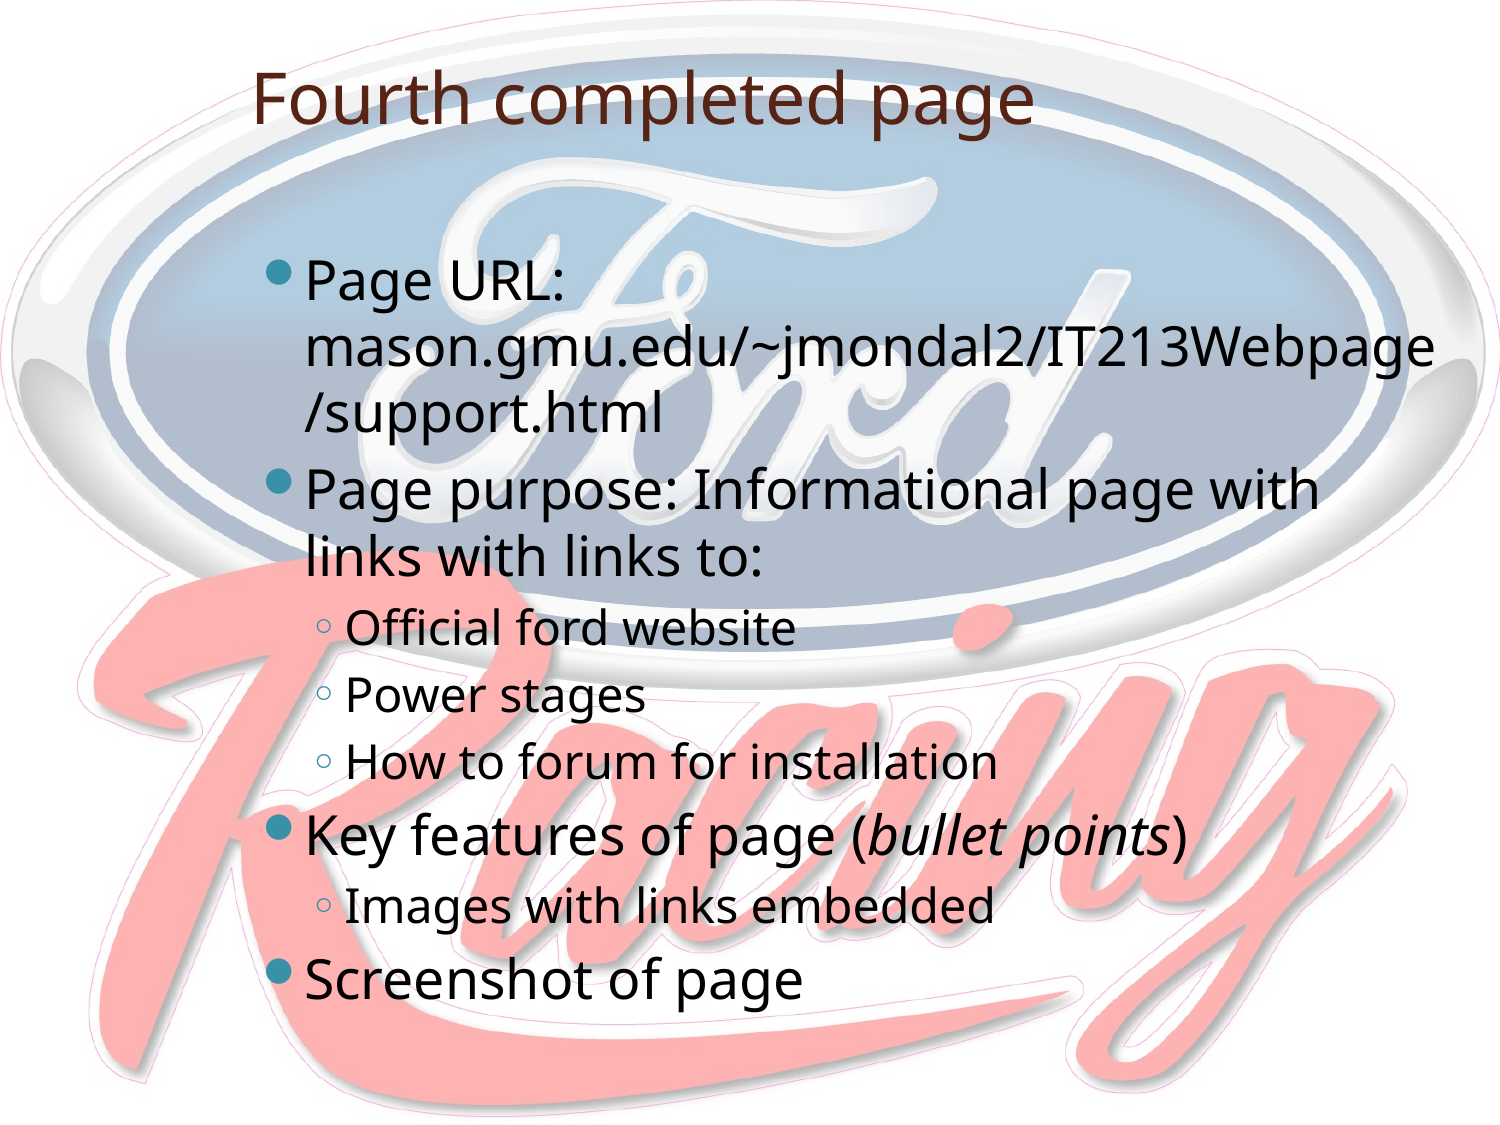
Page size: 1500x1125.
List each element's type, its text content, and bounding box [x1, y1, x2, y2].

list Page URL: mason.gmu.edu/~jmondal2/IT213Webpage/support.html Page purpose: Informational page with links with links to: Official ford website Power stages How to forum for installation Key features of page (bullet points) Images with links embedded Screenshot of page [235, 237, 1466, 1025]
title Fourth completed page [235, 45, 1466, 233]
